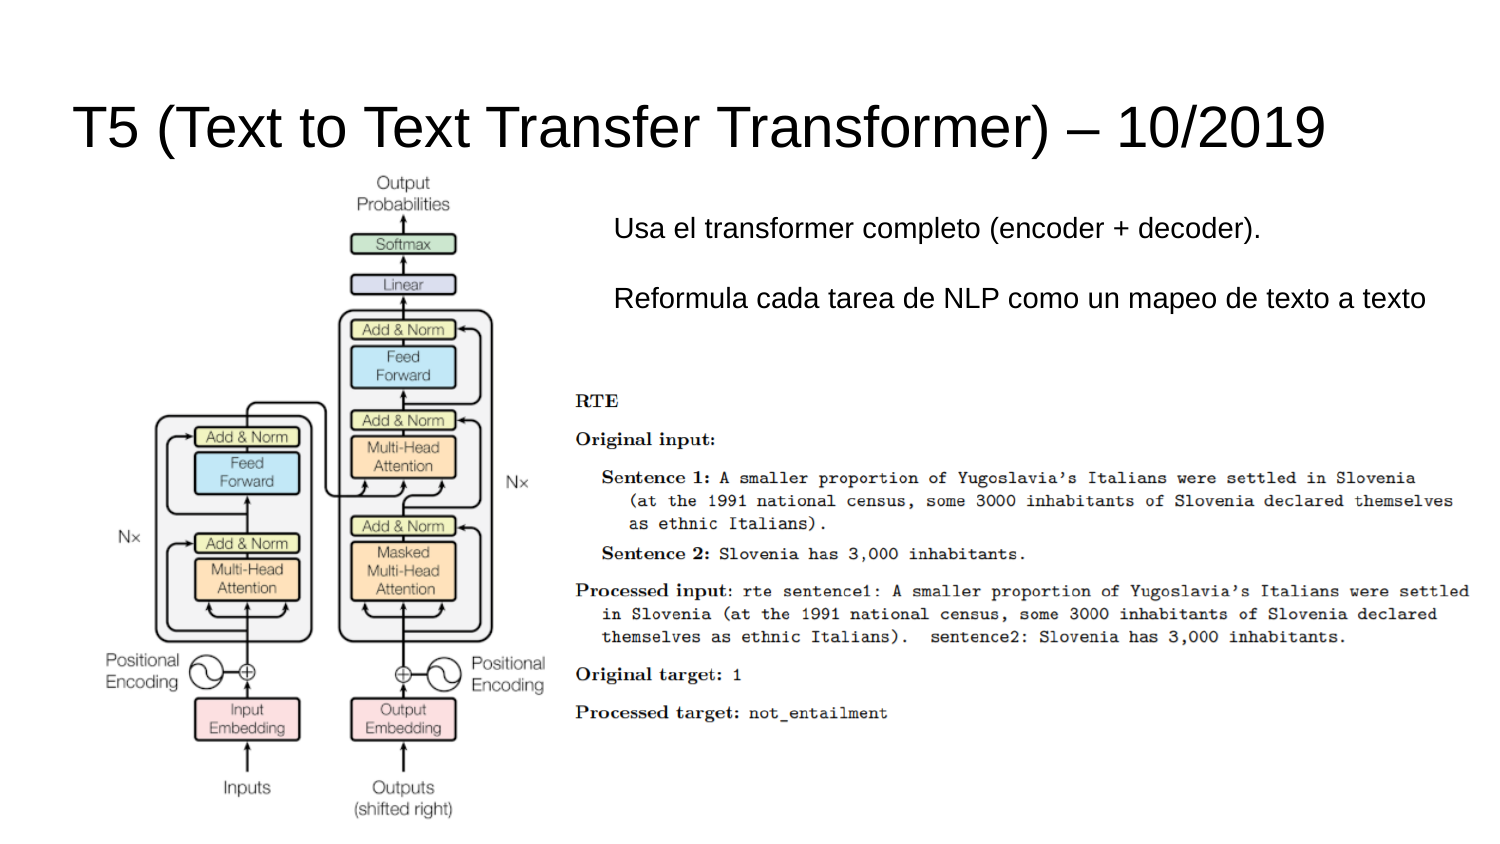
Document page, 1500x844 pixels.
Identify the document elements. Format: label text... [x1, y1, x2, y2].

title T5 (Text to Text Transfer Transformer) – 10/2019 [57, 74, 1455, 162]
text_box Usa el transformer completo (encoder + decoder). Reformula cada tarea de NLP como un mapeo de texto a texto [598, 202, 1455, 381]
picture [84, 171, 1484, 828]
